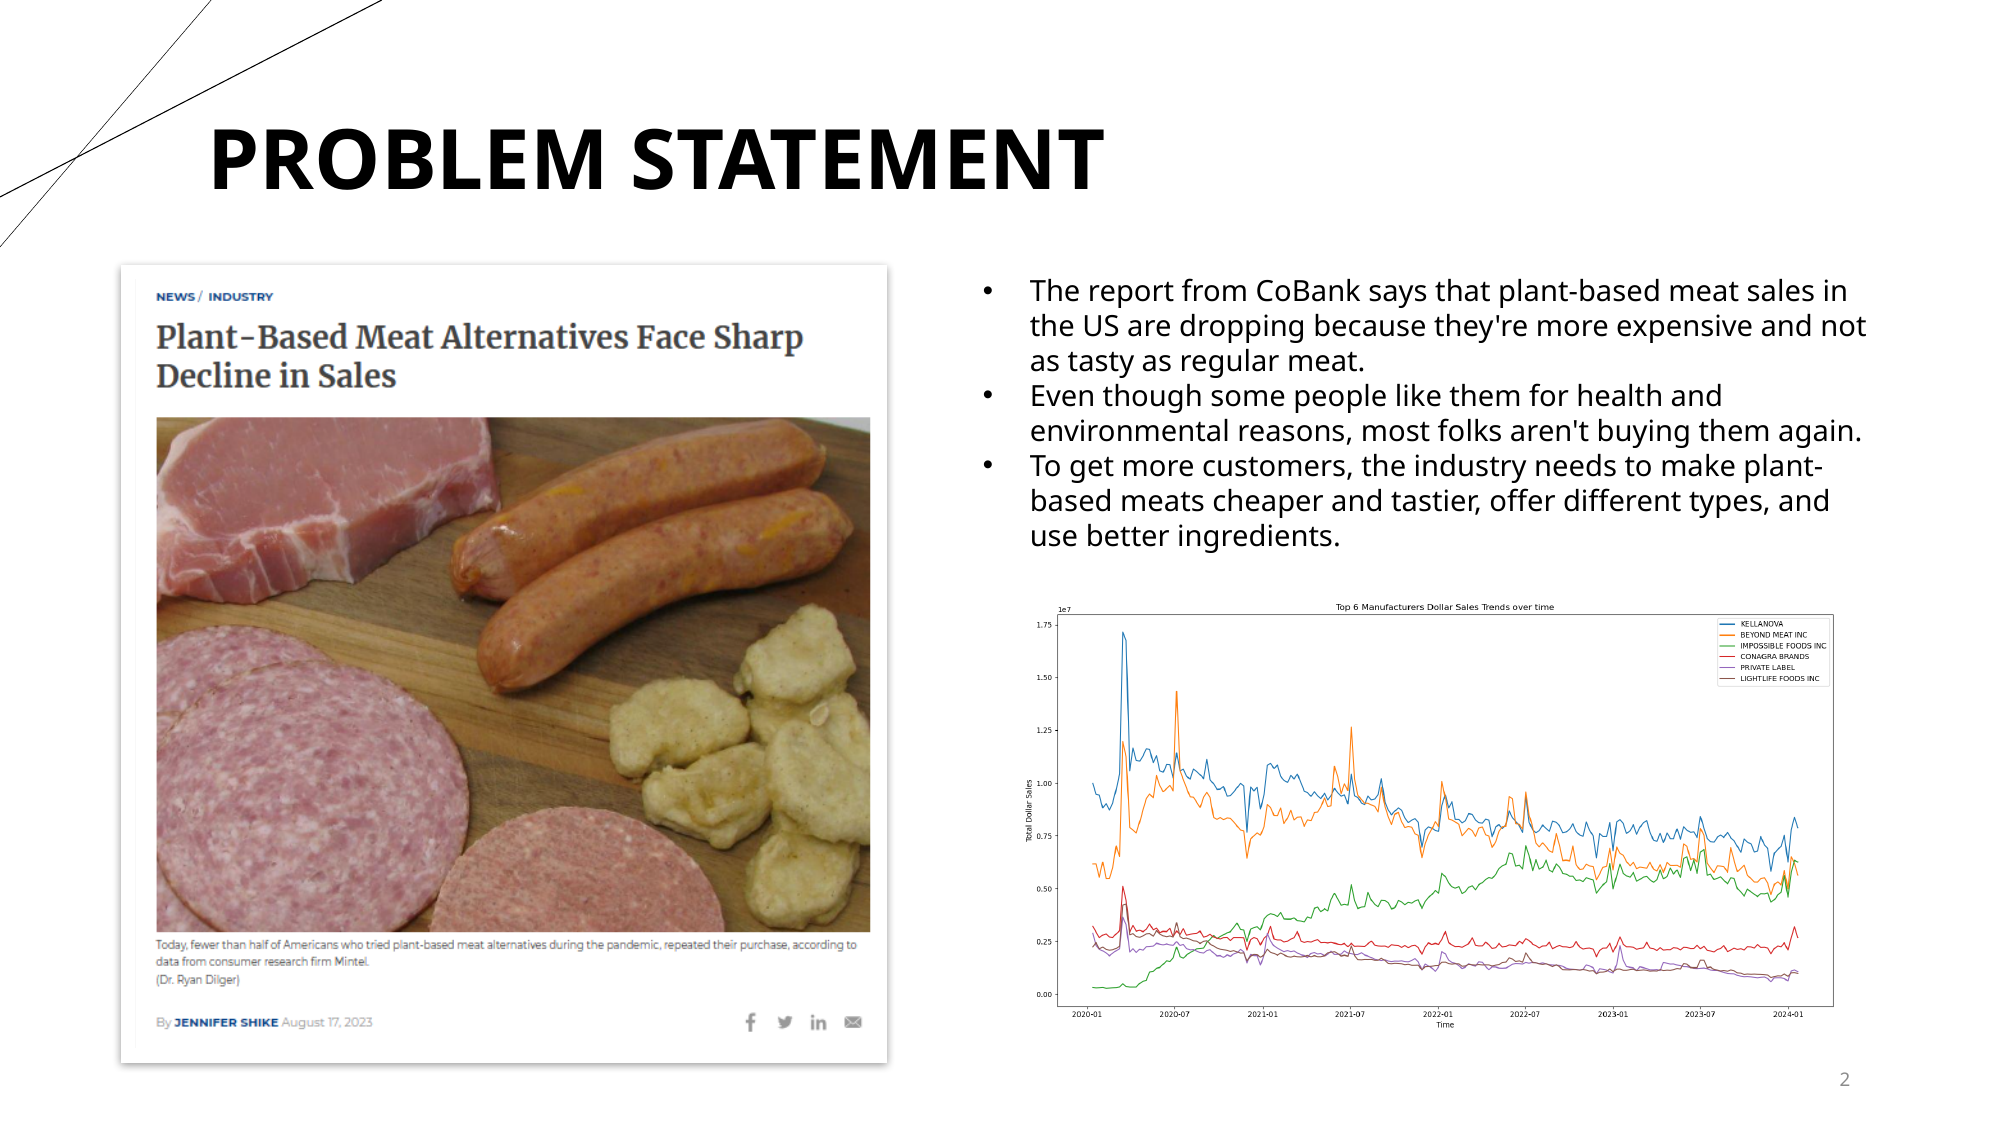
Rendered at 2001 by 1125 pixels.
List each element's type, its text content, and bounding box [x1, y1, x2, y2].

picture [135, 279, 873, 1048]
picture [999, 579, 1865, 1049]
text_box The report from CoBank says that plant-based meat sales in the US are dropping because they're more expensive and not as tasty as regular meat. Even though some people like them for health and environmental reasons, most folks aren't buying them again. To get more customers, the industry needs to make plant-based meats cheaper and tastier, offer different types, and use better ingredients. [967, 265, 1897, 560]
slide_number 2 [1703, 1050, 1866, 1111]
text_box PROBLEM STATEMENT [192, 98, 1190, 214]
